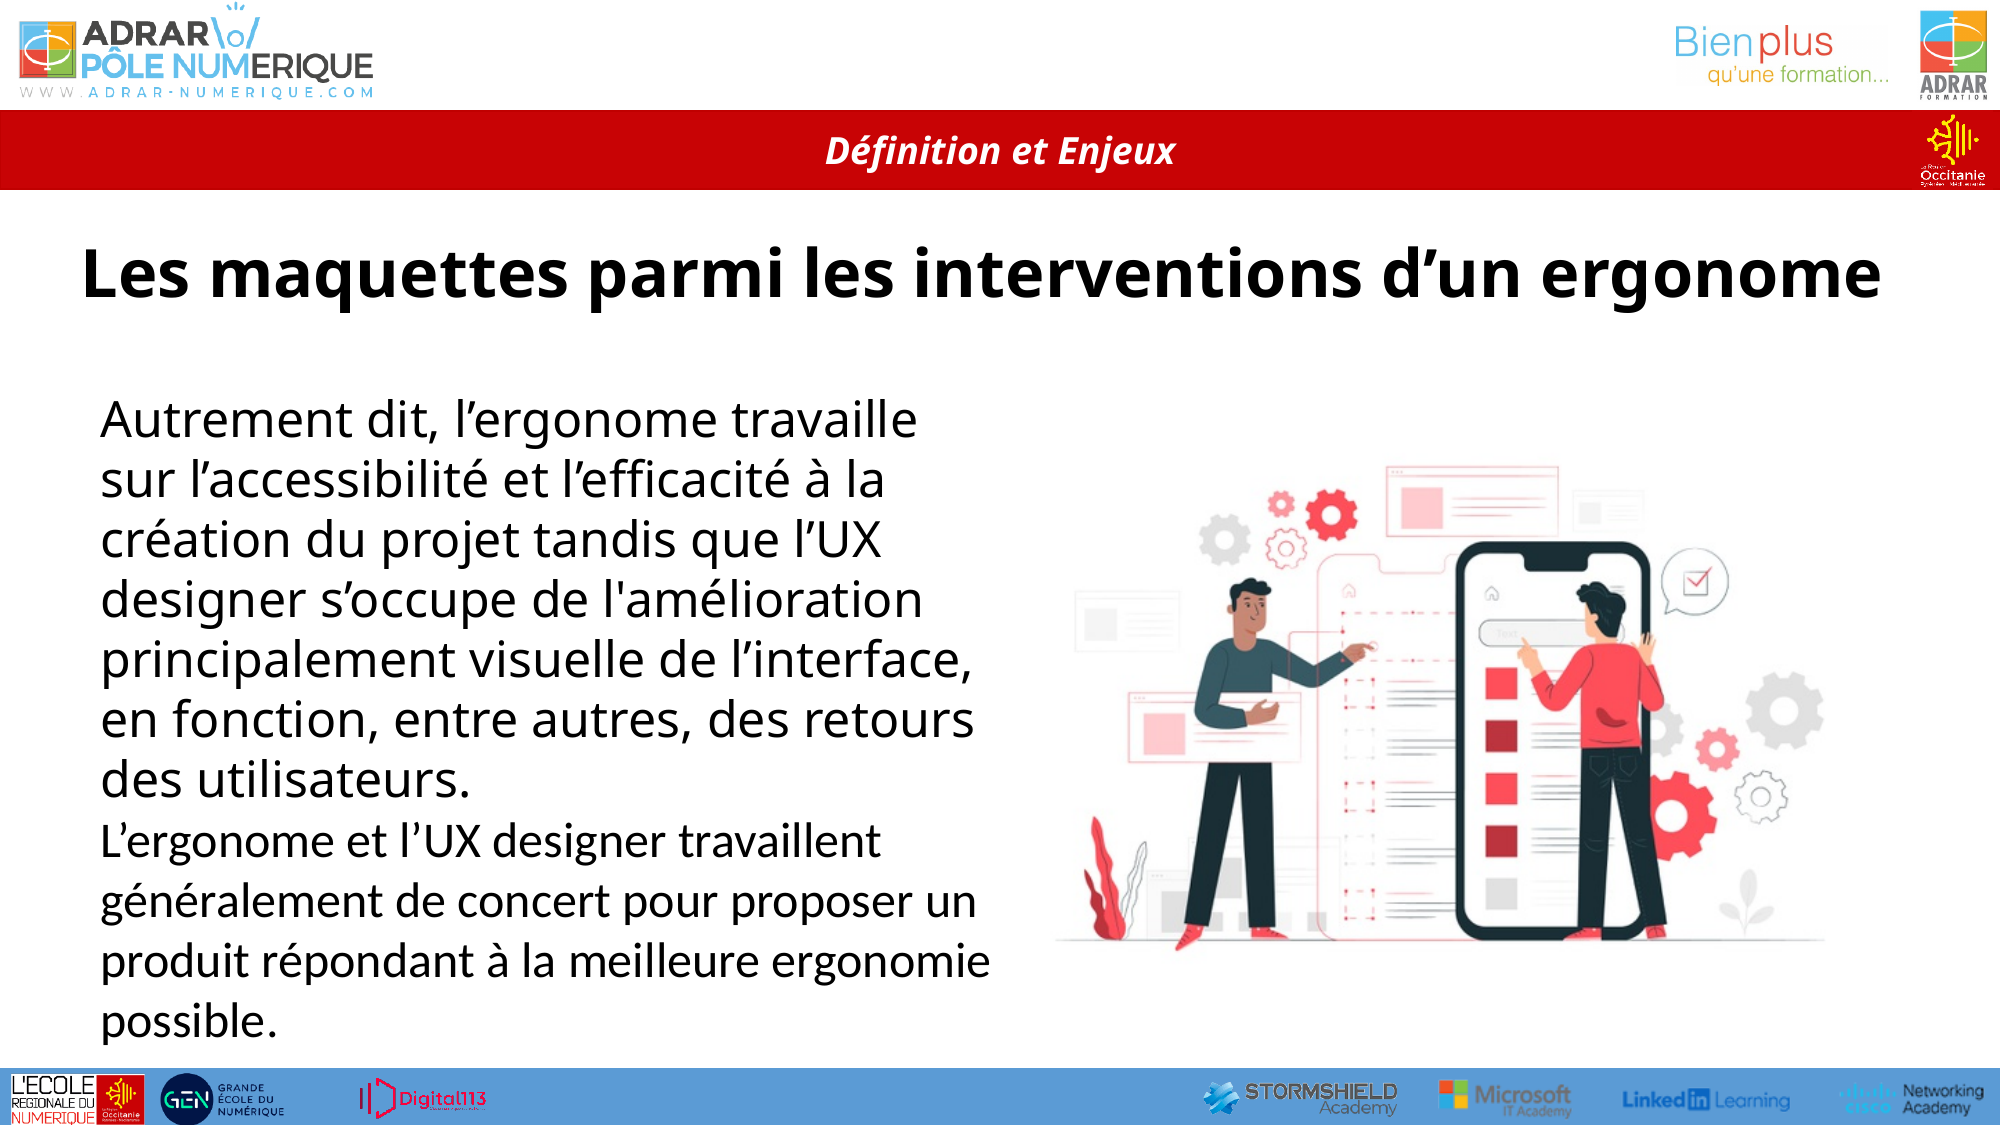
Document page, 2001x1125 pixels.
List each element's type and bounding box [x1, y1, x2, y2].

picture [1007, 410, 1873, 988]
text_box [0, 0, 2000, 1125]
